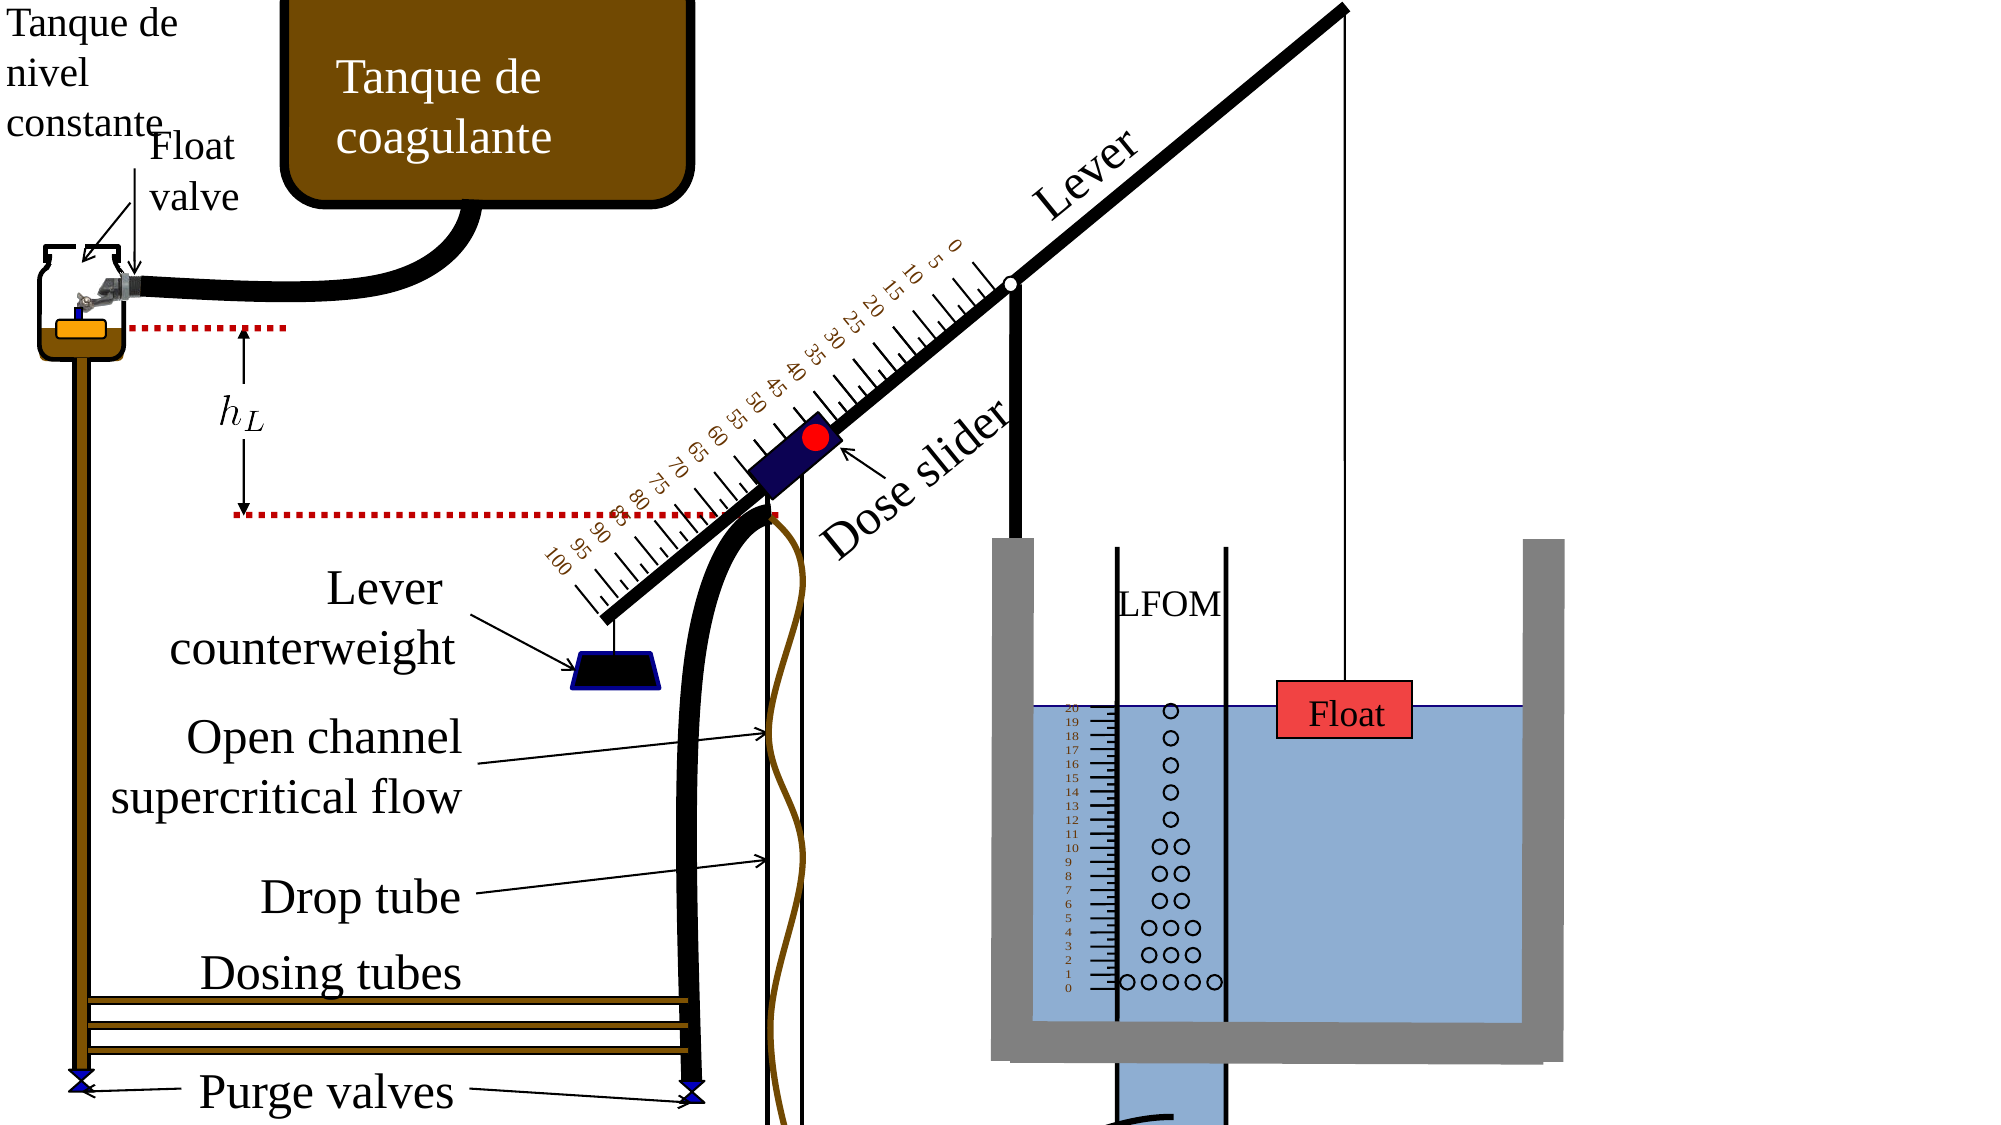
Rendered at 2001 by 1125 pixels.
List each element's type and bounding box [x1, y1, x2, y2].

text_box [0, 0, 1545, 1125]
